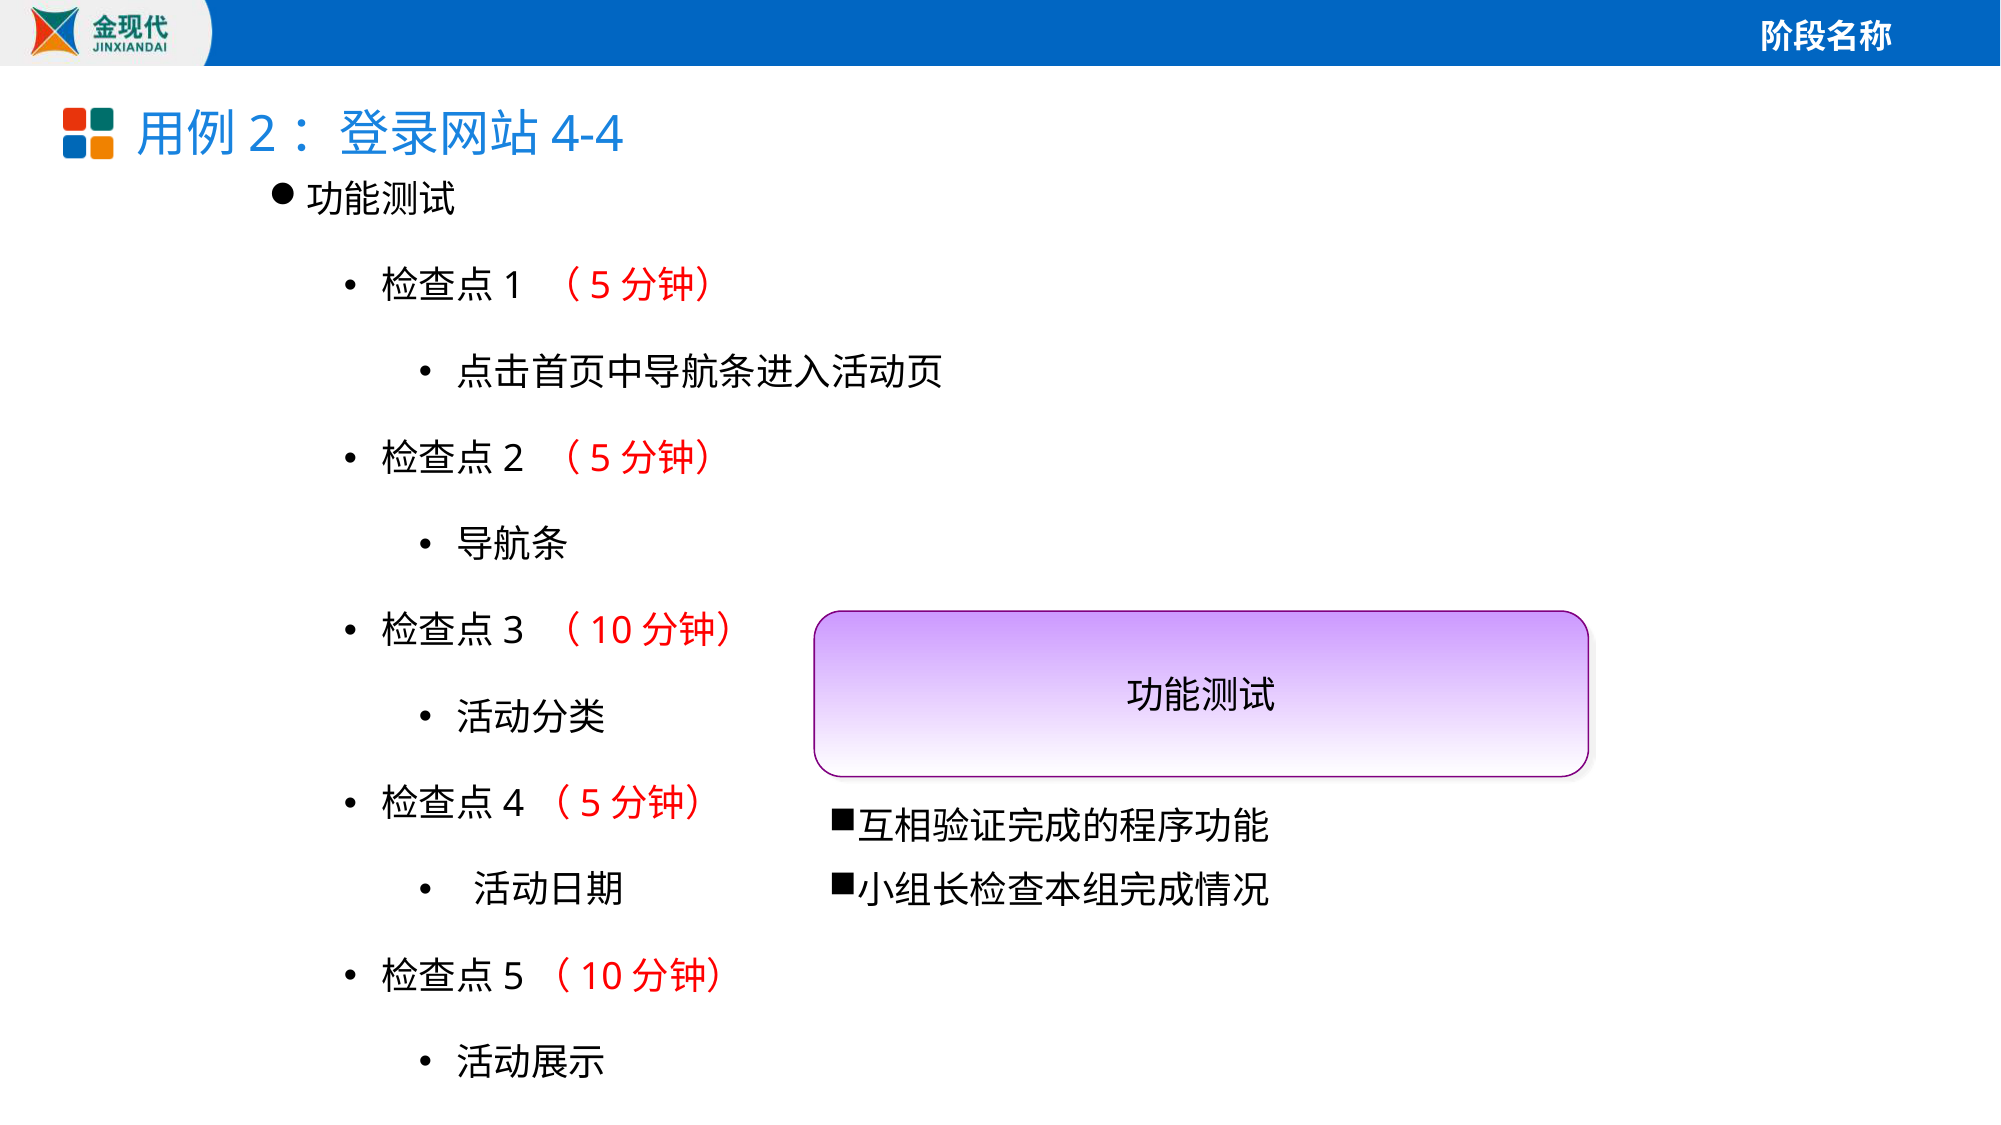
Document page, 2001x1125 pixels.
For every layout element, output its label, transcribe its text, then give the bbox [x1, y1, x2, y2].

text_box 功能测试 检查点1 （5分钟） 点击首页中导航条进入活动页 检查点2 （5分钟） 导航条 检查点3 （10分钟） 活动分类 检查点4（5分钟） 活动日期 检查点5（10分钟） 活动展示 [254, 172, 1556, 1012]
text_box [814, 611, 1594, 923]
title 用例2：登录网站4-4 [121, 97, 842, 173]
picture [63, 101, 117, 165]
picture [0, 0, 2001, 66]
